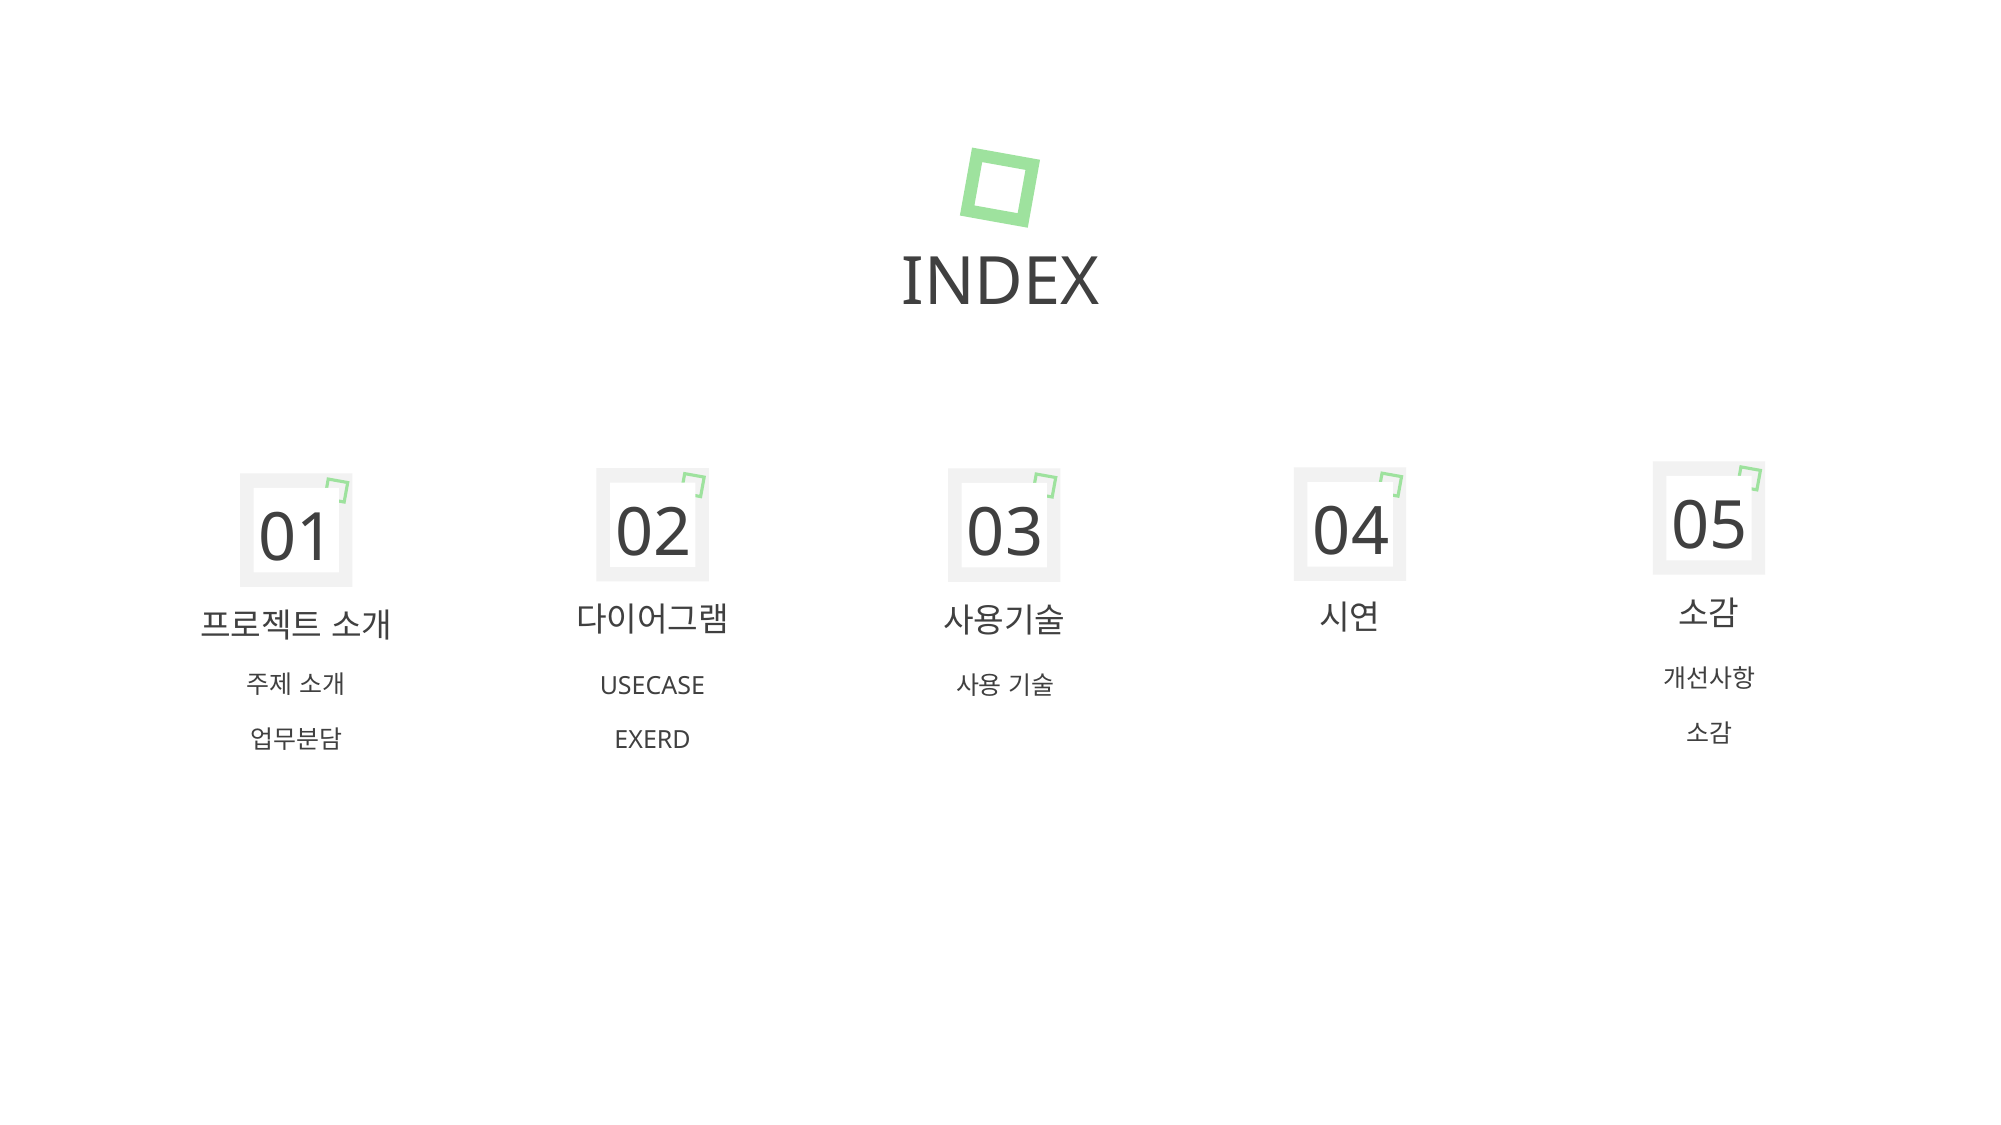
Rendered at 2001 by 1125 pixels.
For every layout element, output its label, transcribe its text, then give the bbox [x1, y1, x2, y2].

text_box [1546, 461, 1873, 756]
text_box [1196, 467, 1504, 645]
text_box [133, 473, 460, 762]
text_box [842, 468, 1169, 708]
text_box [965, 153, 1034, 222]
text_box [489, 468, 816, 763]
text_box INDEX [880, 230, 1121, 325]
